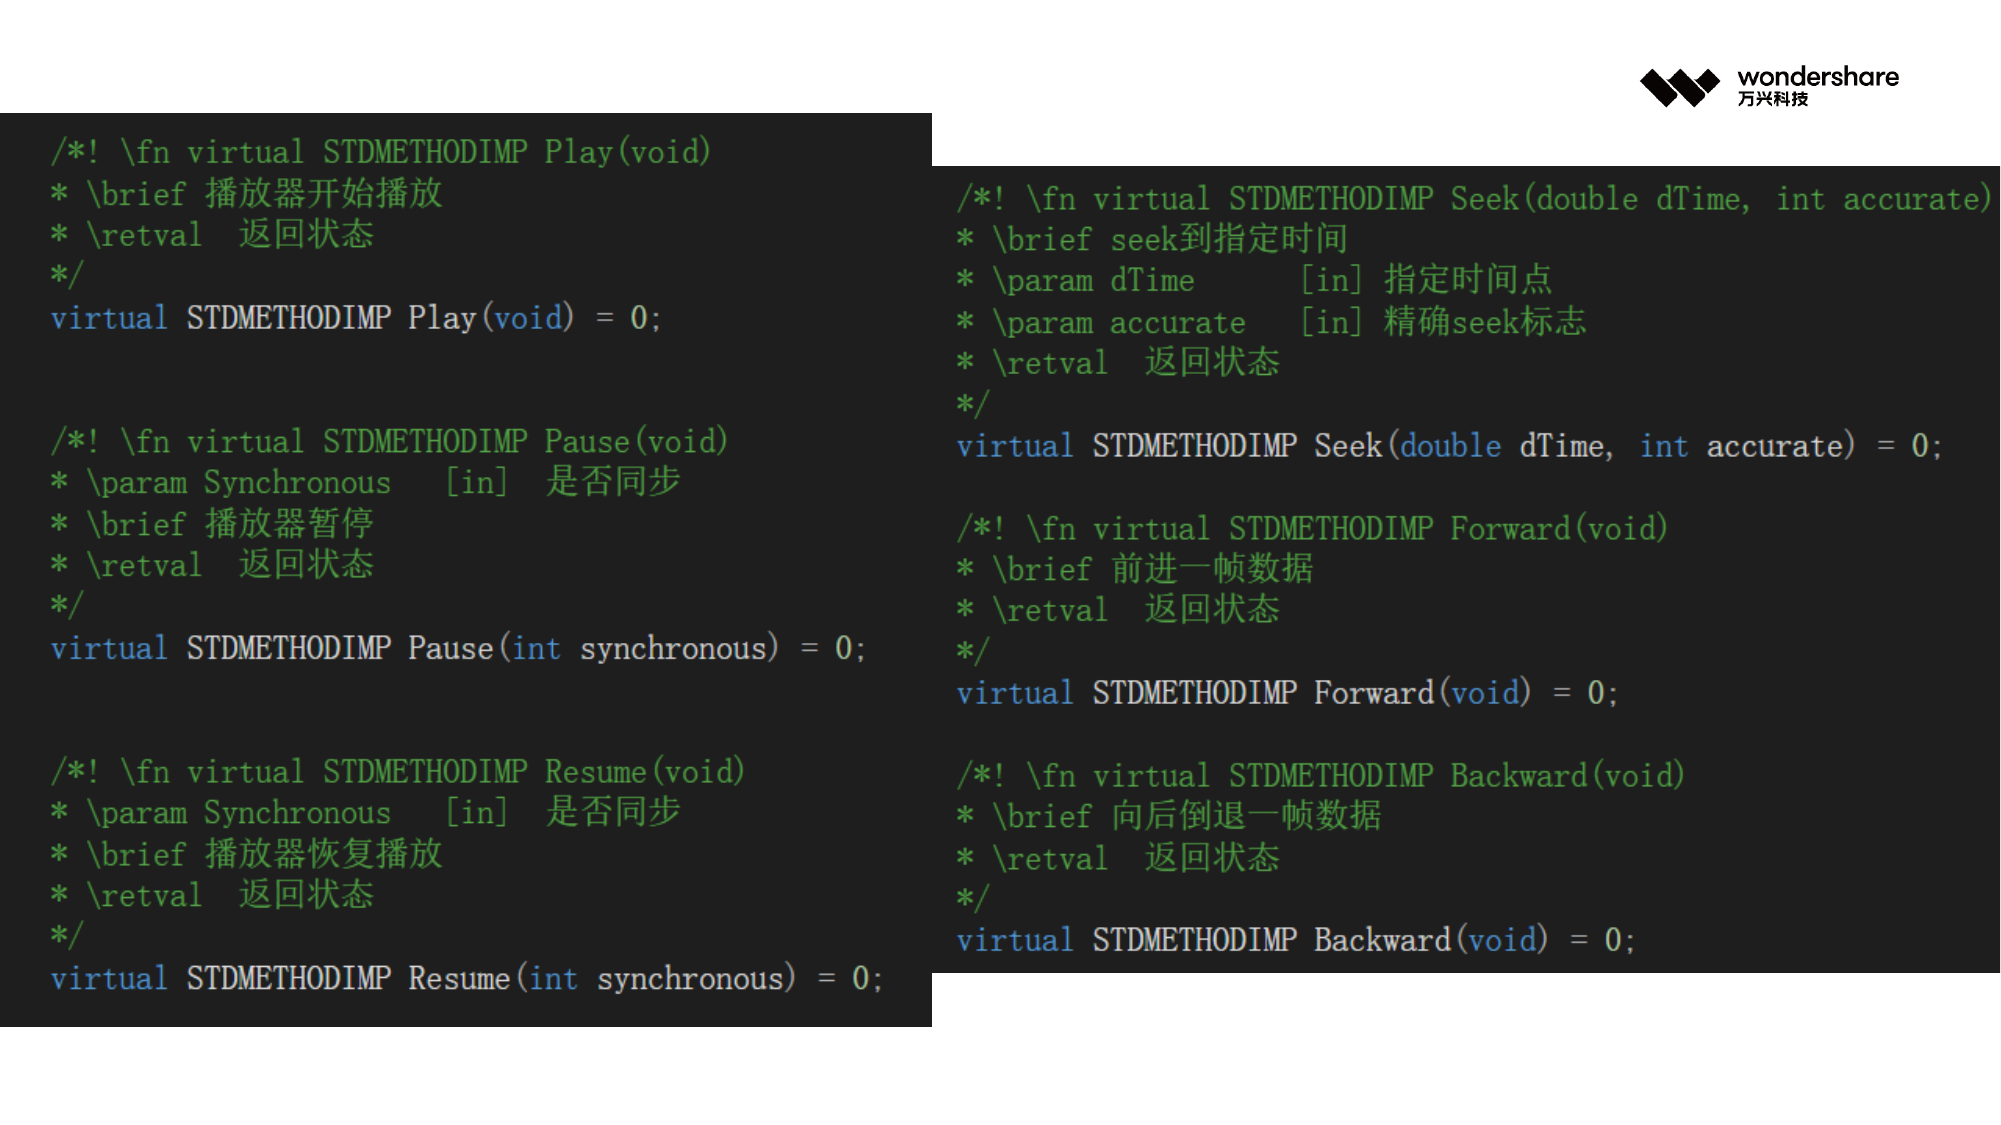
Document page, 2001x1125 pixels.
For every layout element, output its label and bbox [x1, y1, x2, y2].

picture [0, 113, 2001, 1027]
picture [1620, 54, 1918, 118]
